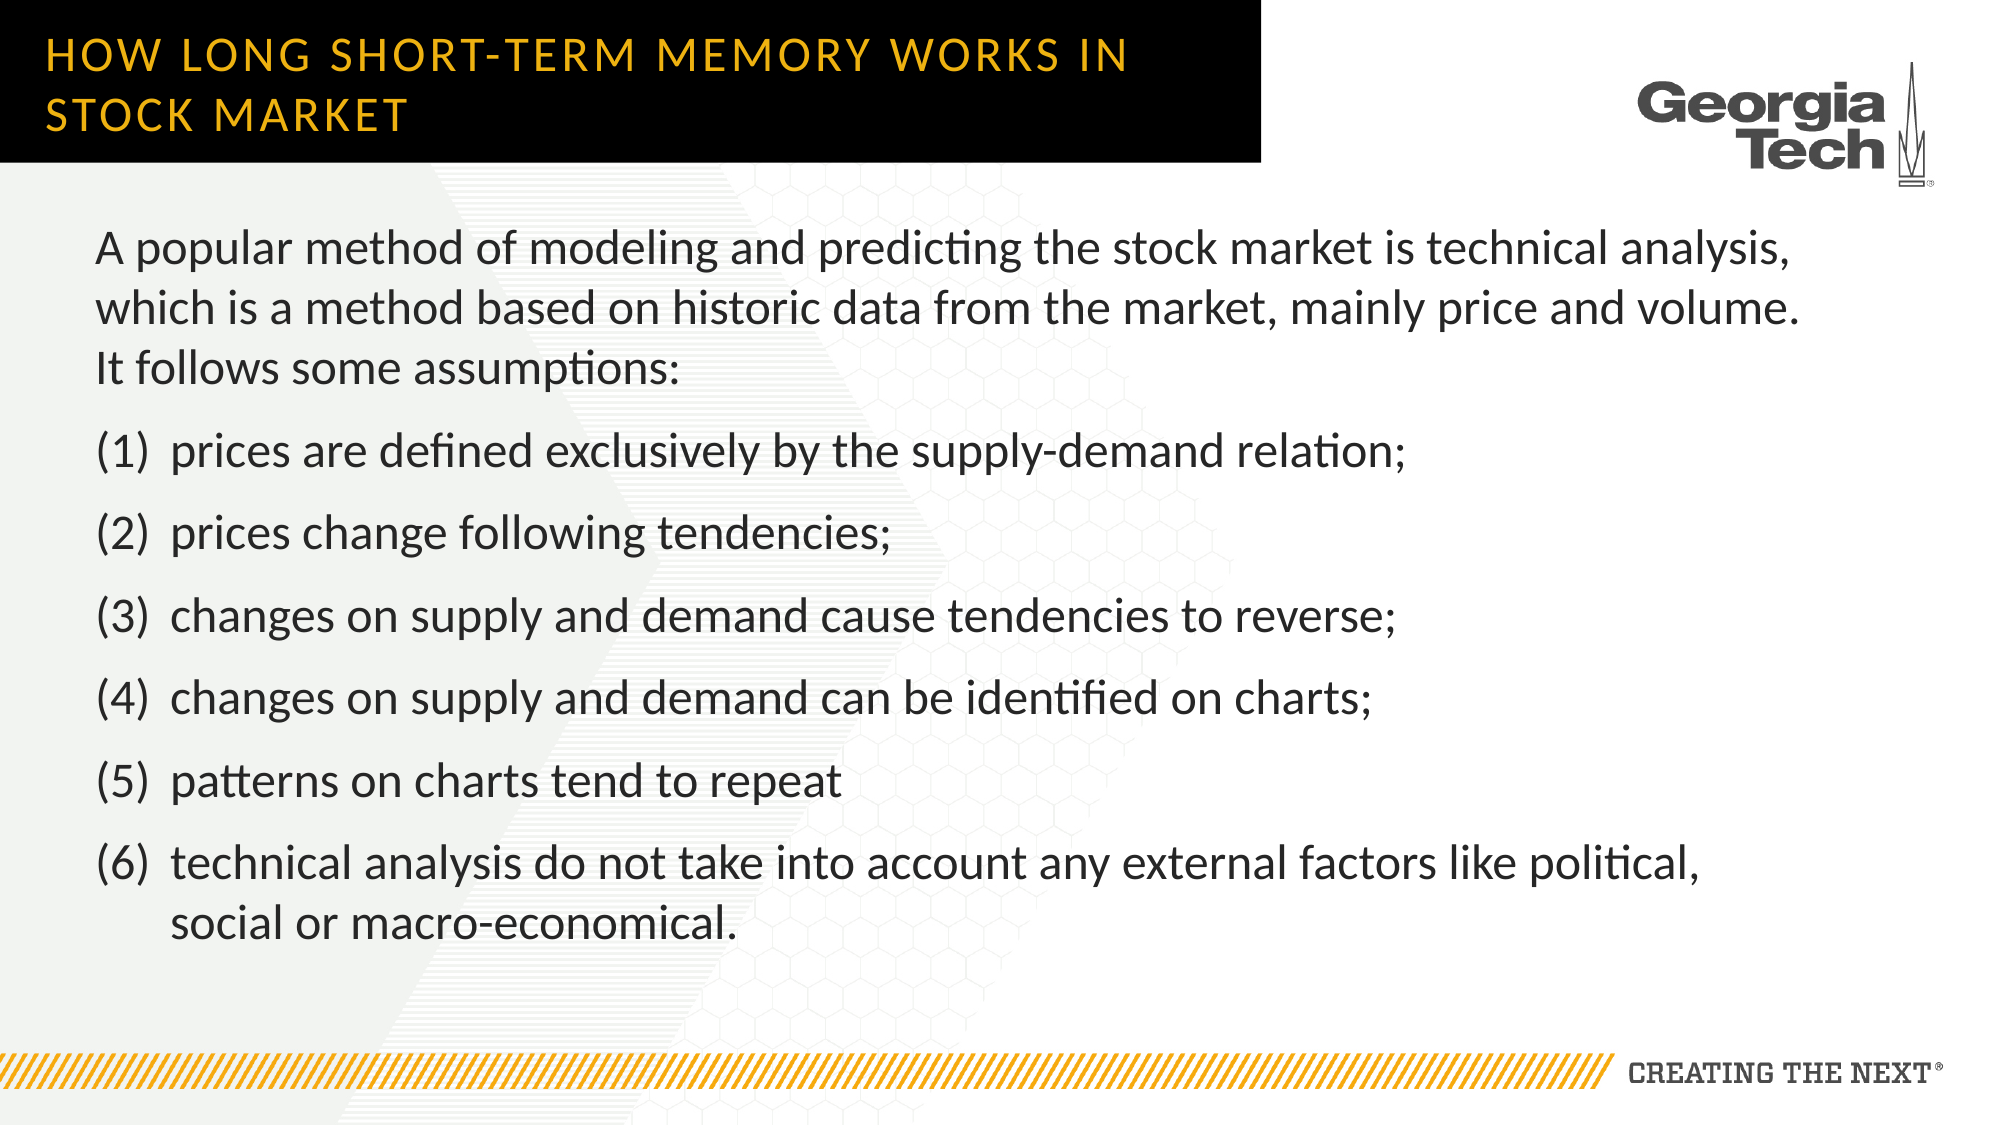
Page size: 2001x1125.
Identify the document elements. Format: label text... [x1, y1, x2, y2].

picture [0, 0, 2001, 1125]
title How Long Short-Term Memory works in stock market [0, 0, 1262, 163]
list A popular method of modeling and predicting the stock market is technical analysis, which is a method based on historic data from the market, mainly price and volume. It follows some assumptions: prices are defined exclusively by the supply-demand relation; prices change following tendencies; changes on supply and demand cause tendencies to reverse; changes on supply and demand can be identified on charts; patterns on charts tend to repeat technical analysis do not take into account any external factors like political, social or macro-economical. [50, 207, 1849, 1021]
